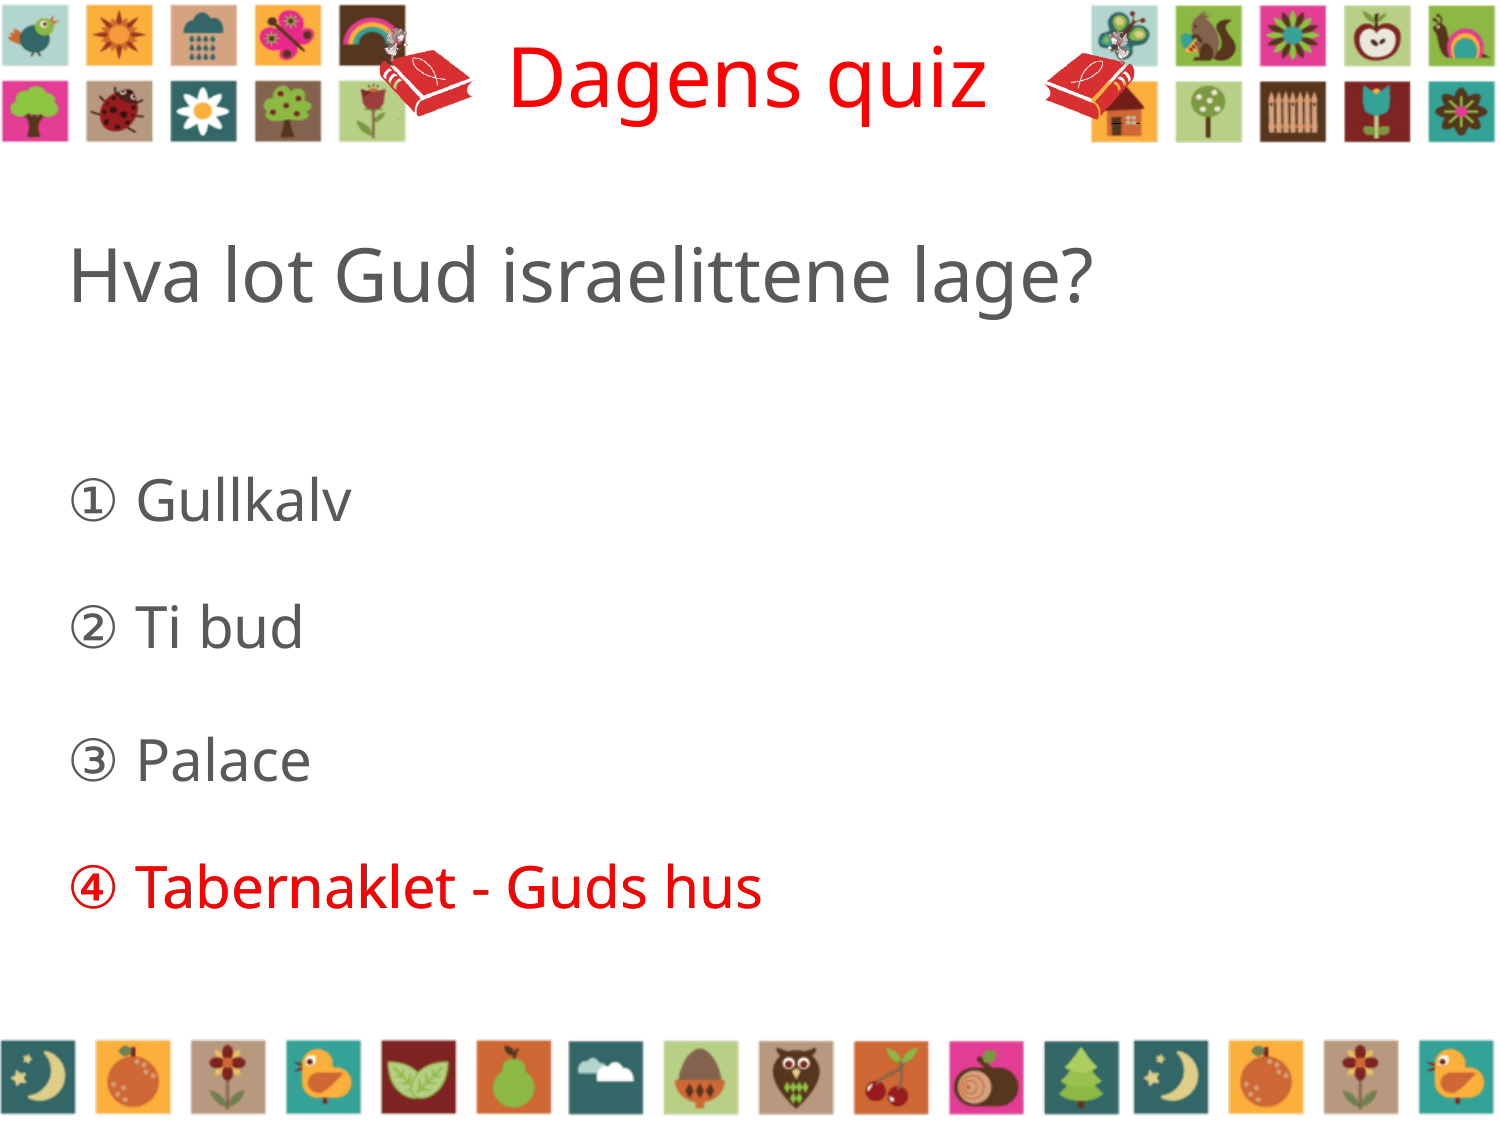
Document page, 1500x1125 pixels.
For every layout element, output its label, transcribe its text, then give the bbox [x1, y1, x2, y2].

text_box ④ Tabernaklet - Guds hus [52, 842, 1482, 928]
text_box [0, 1028, 1500, 1118]
text_box Hva lot Gud israelittene lage? [53, 219, 1436, 325]
text_box ① Gullkalv [53, 456, 1436, 541]
text_box ③ Palace [53, 716, 1483, 801]
text_box ② Ti bud [53, 582, 1436, 668]
text_box Dagens quiz [425, 16, 1013, 131]
picture [1012, 3, 1500, 150]
picture [0, 3, 505, 150]
